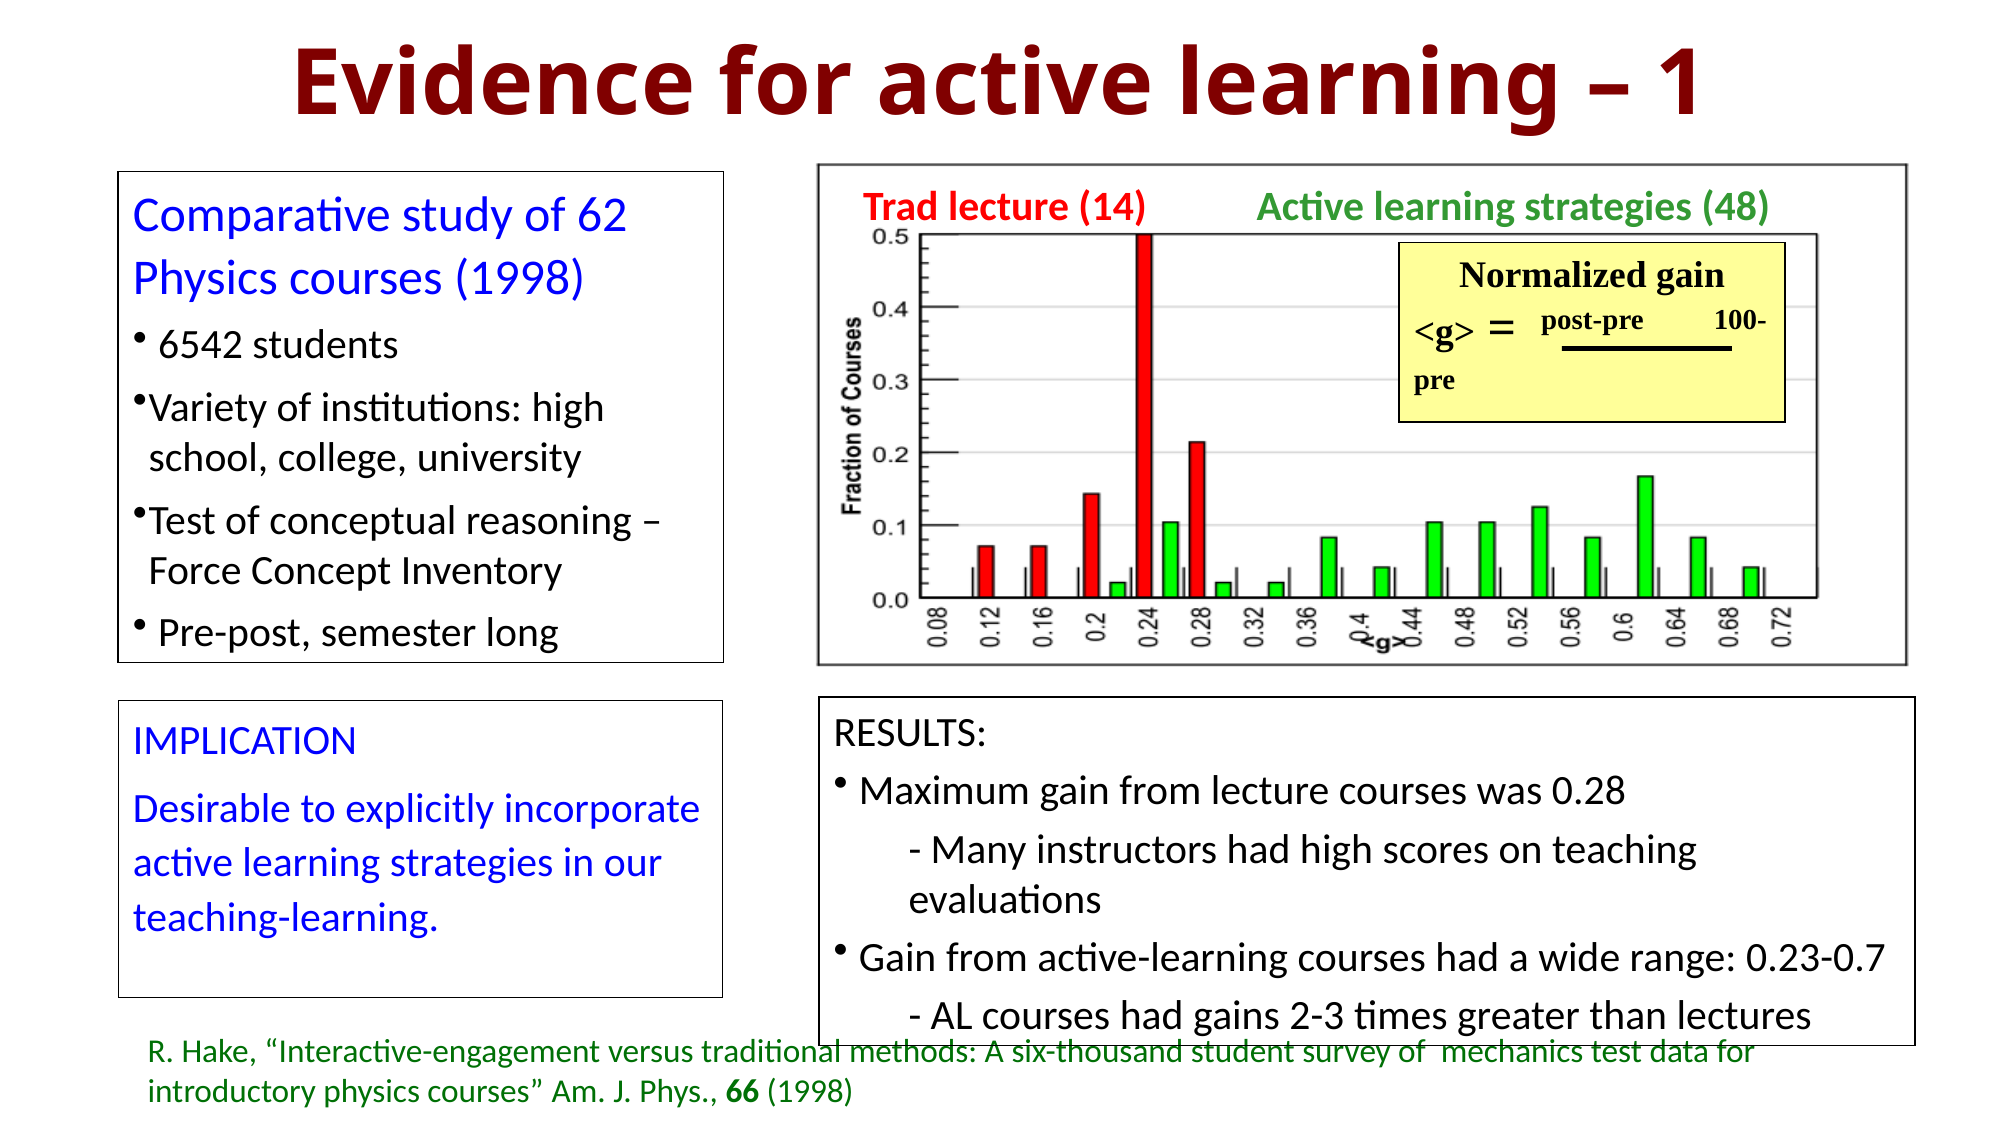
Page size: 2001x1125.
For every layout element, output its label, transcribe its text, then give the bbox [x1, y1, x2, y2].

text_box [799, 149, 1932, 686]
text_box IMPLICATION Desirable to explicitly incorporate active learning strategies in our teaching-learning. [118, 700, 723, 998]
text_box Comparative study of 62 Physics courses (1998) 6542 students Variety of institutions: high school, college, university Test of conceptual reasoning – Force Concept Inventory Pre-post, semester long [118, 171, 724, 663]
title Evidence for active learning – 1 [137, 26, 1863, 143]
text_box RESULTS: Maximum gain from lecture courses was 0.28 - Many instructors had high scores on teaching evaluations Gain from active-learning courses had a wide range: 0.23-0.7 - AL courses had gains 2-3 times greater than lectures [818, 697, 1916, 1046]
text_box R. Hake, “Interactive-engagement versus traditional methods: A six-thousand student survey of mechanics test data for introductory physics courses” Am. J. Phys., 66 (1998) [135, 1022, 1914, 1117]
